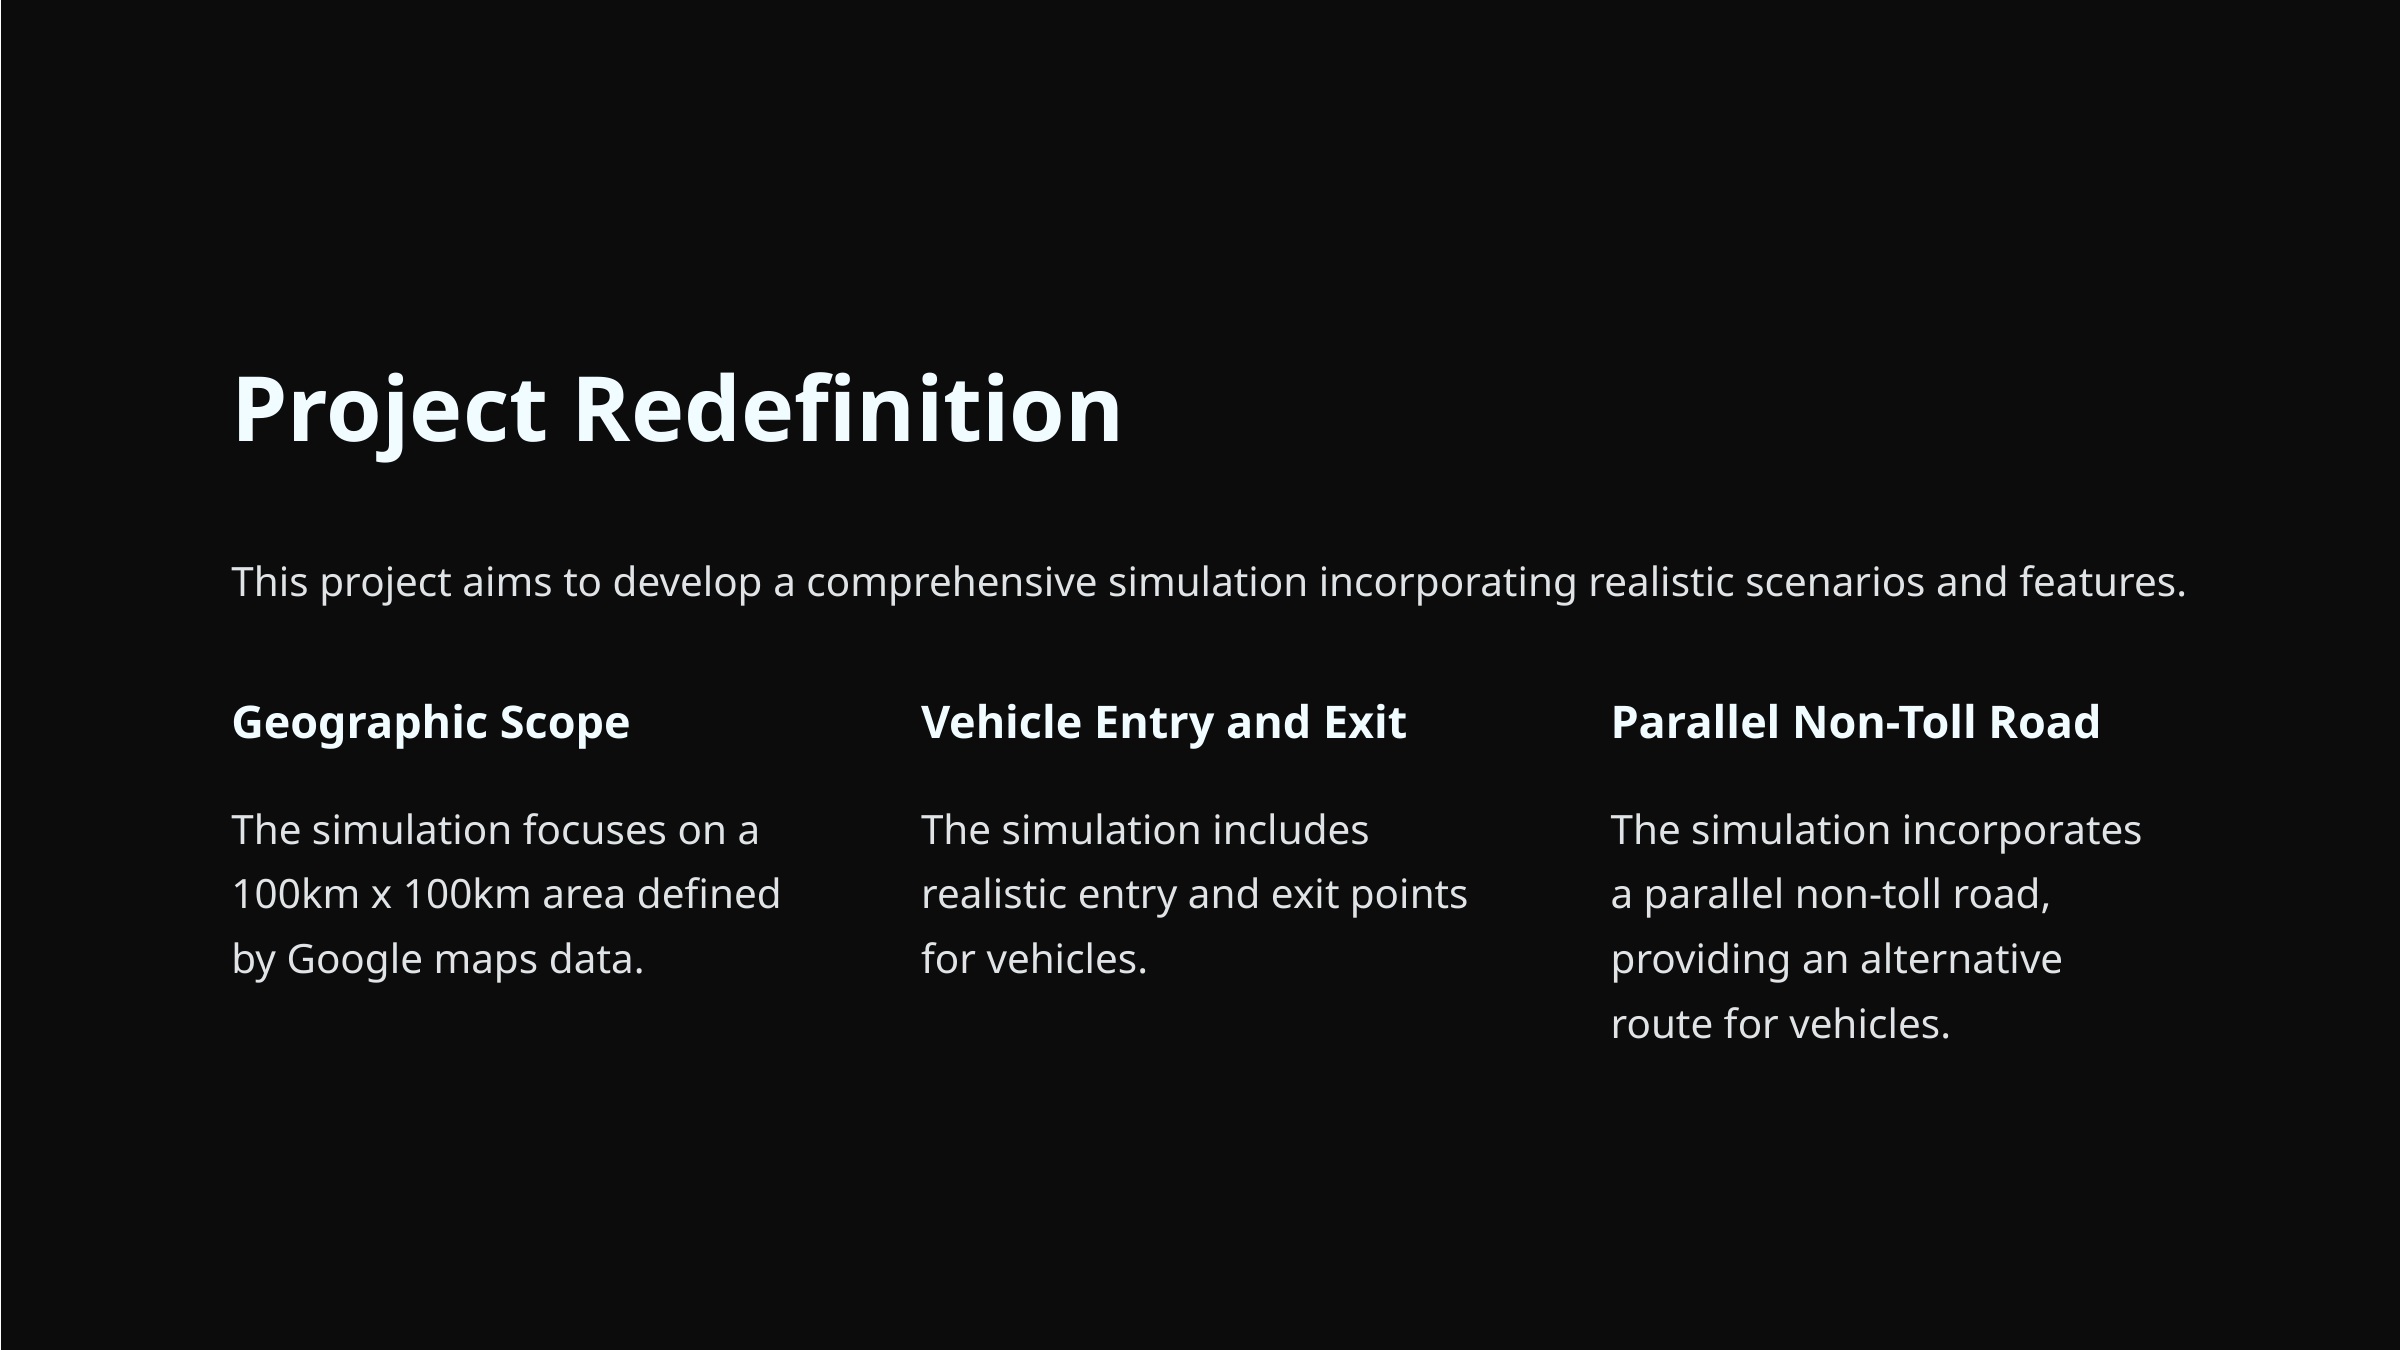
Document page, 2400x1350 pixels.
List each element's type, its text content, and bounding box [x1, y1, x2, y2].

text_box [1, 0, 2400, 1350]
text_box This project aims to develop a comprehensive simulation incorporating realistic scenarios and features. [216, 532, 2184, 598]
text_box Project Redefinition [216, 339, 1117, 452]
text_box The simulation incorporates a parallel non-toll road, providing an alternative route for vehicles. [1595, 780, 2186, 975]
text_box The simulation focuses on a 100km x 100km area defined by Google maps data. [216, 780, 807, 975]
text_box Parallel Non-Toll Road [1595, 683, 2060, 740]
text_box The simulation includes realistic entry and exit points for vehicles. [906, 780, 1496, 910]
text_box Vehicle Entry and Exit [906, 683, 1360, 740]
text_box Geographic Scope [216, 683, 667, 740]
